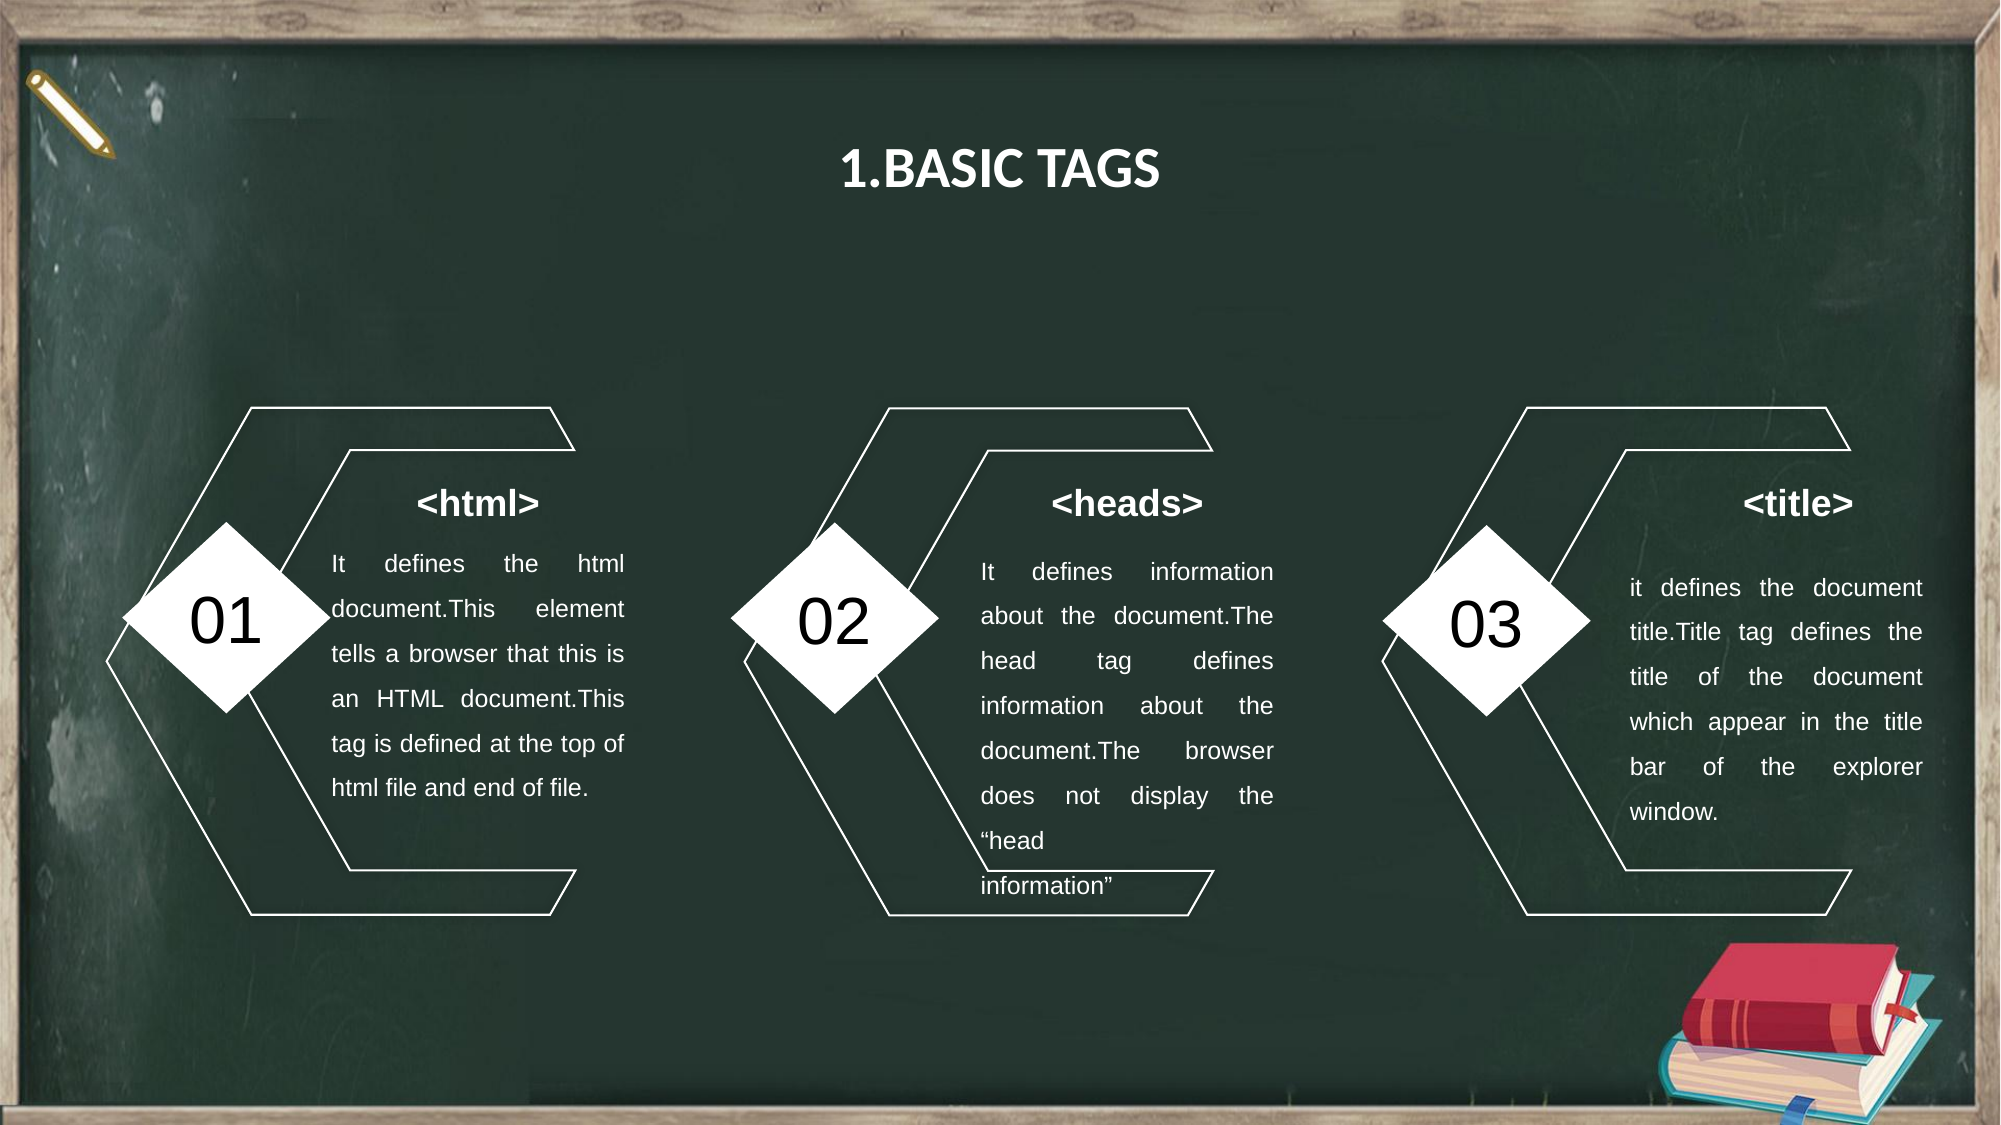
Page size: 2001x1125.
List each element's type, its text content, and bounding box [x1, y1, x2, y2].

text_box [812, 408, 1210, 590]
text_box [744, 642, 1212, 916]
text_box 1.BASIC TAGS [316, 129, 1684, 208]
text_box 03 [1382, 525, 1591, 717]
text_box [1431, 407, 1849, 583]
text_box 02 [730, 522, 939, 714]
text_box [316, 448, 641, 813]
text_box 01 [122, 521, 310, 714]
picture [0, 0, 2001, 1125]
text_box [1614, 448, 1961, 791]
text_box [106, 624, 576, 915]
text_box [142, 407, 573, 598]
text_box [965, 448, 1290, 866]
text_box [1382, 635, 1852, 915]
